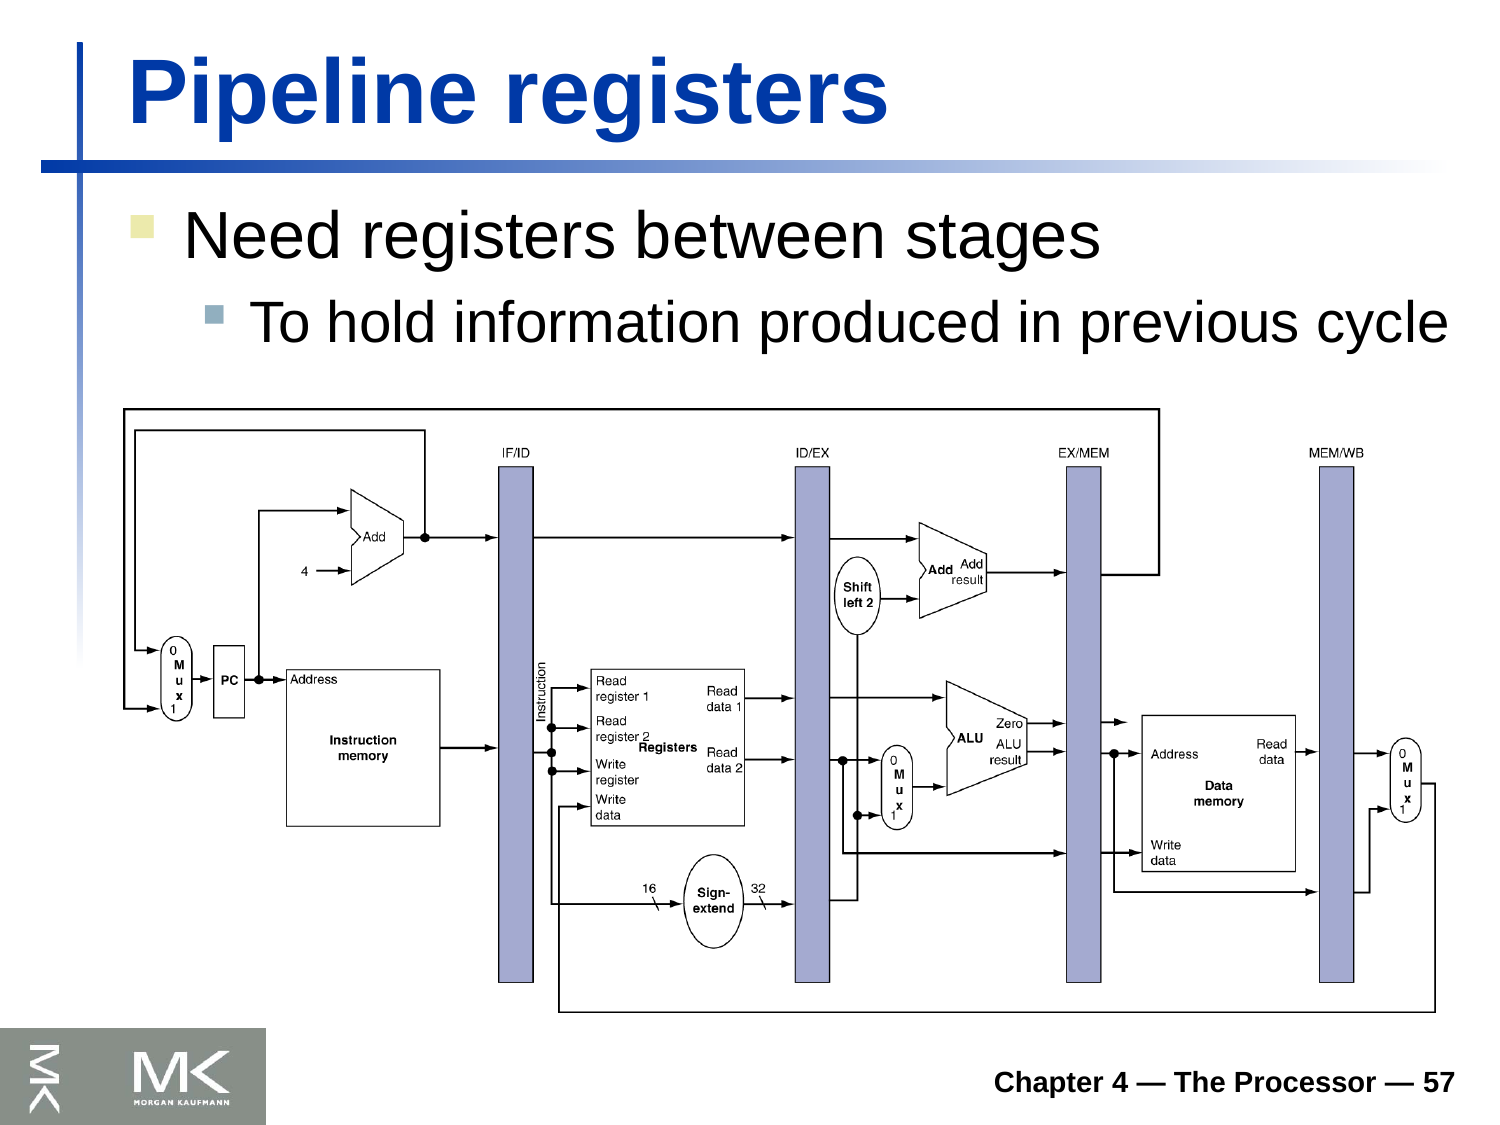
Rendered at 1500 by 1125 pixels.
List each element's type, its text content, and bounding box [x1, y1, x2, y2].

title Pipeline registers [112, 23, 1468, 149]
picture [0, 1028, 266, 1125]
picture [123, 408, 1436, 1013]
list Need registers between stages To hold information produced in previous cycle [112, 184, 1483, 399]
footer Chapter 4 — The Processor — 57 [277, 1046, 1471, 1106]
